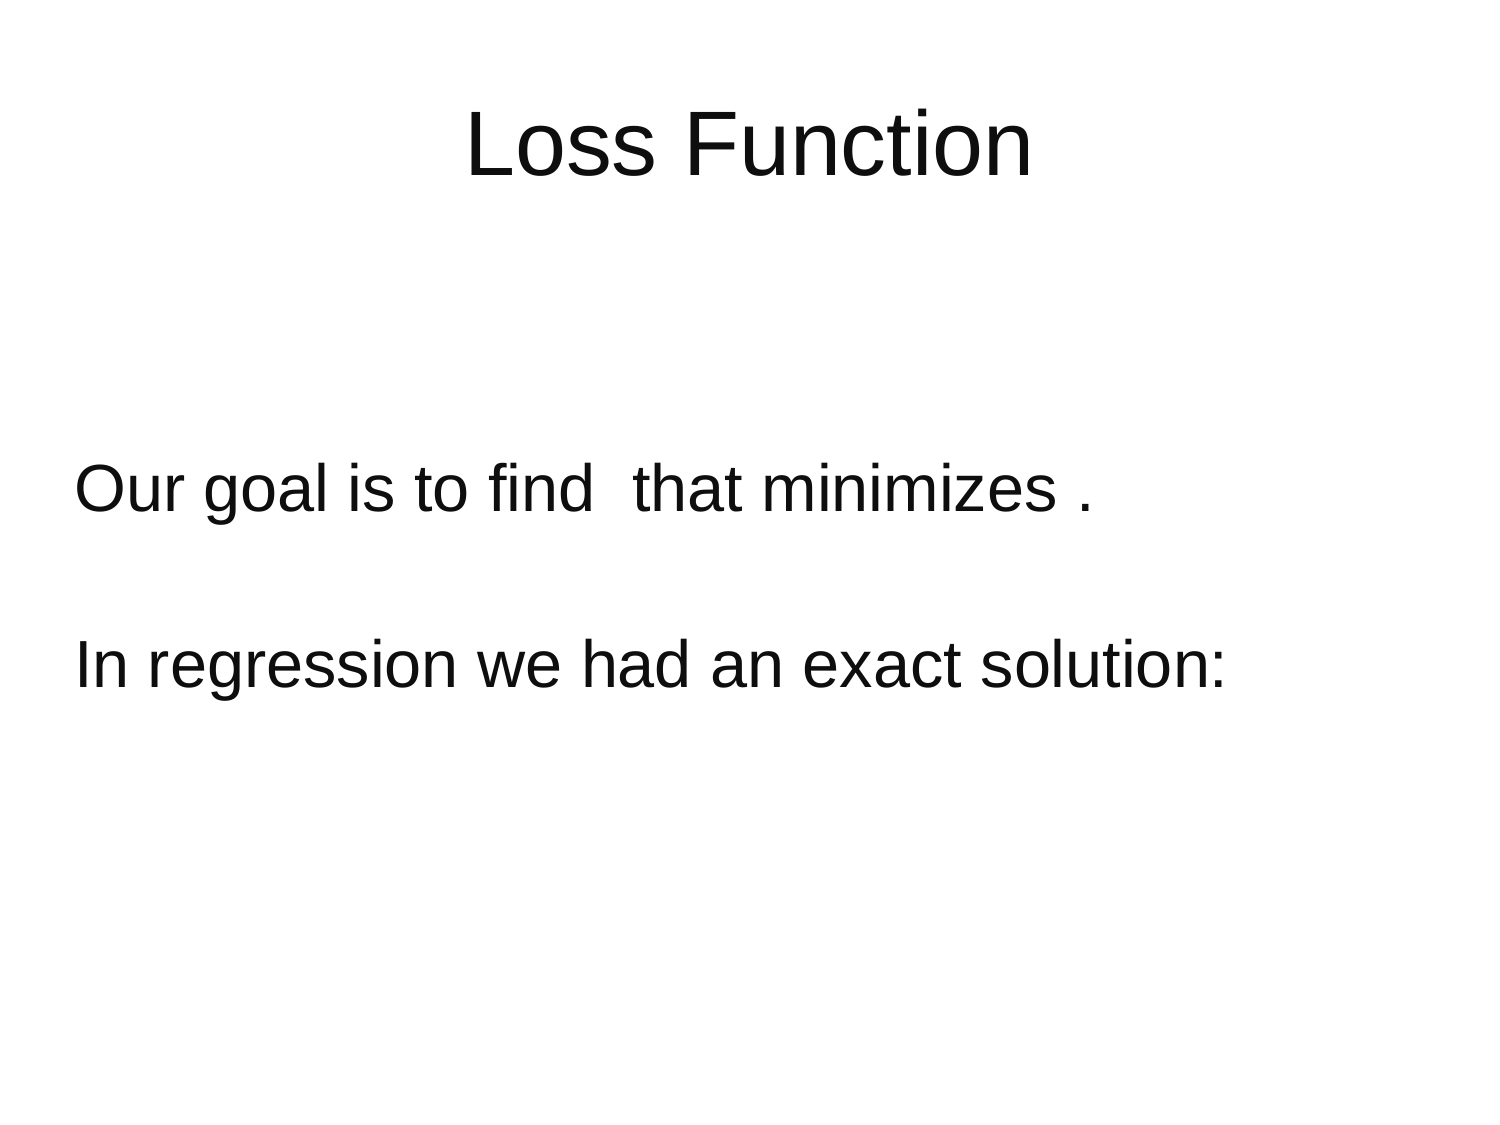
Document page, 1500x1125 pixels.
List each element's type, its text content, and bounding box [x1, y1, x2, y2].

title Loss Function [75, 45, 1425, 233]
